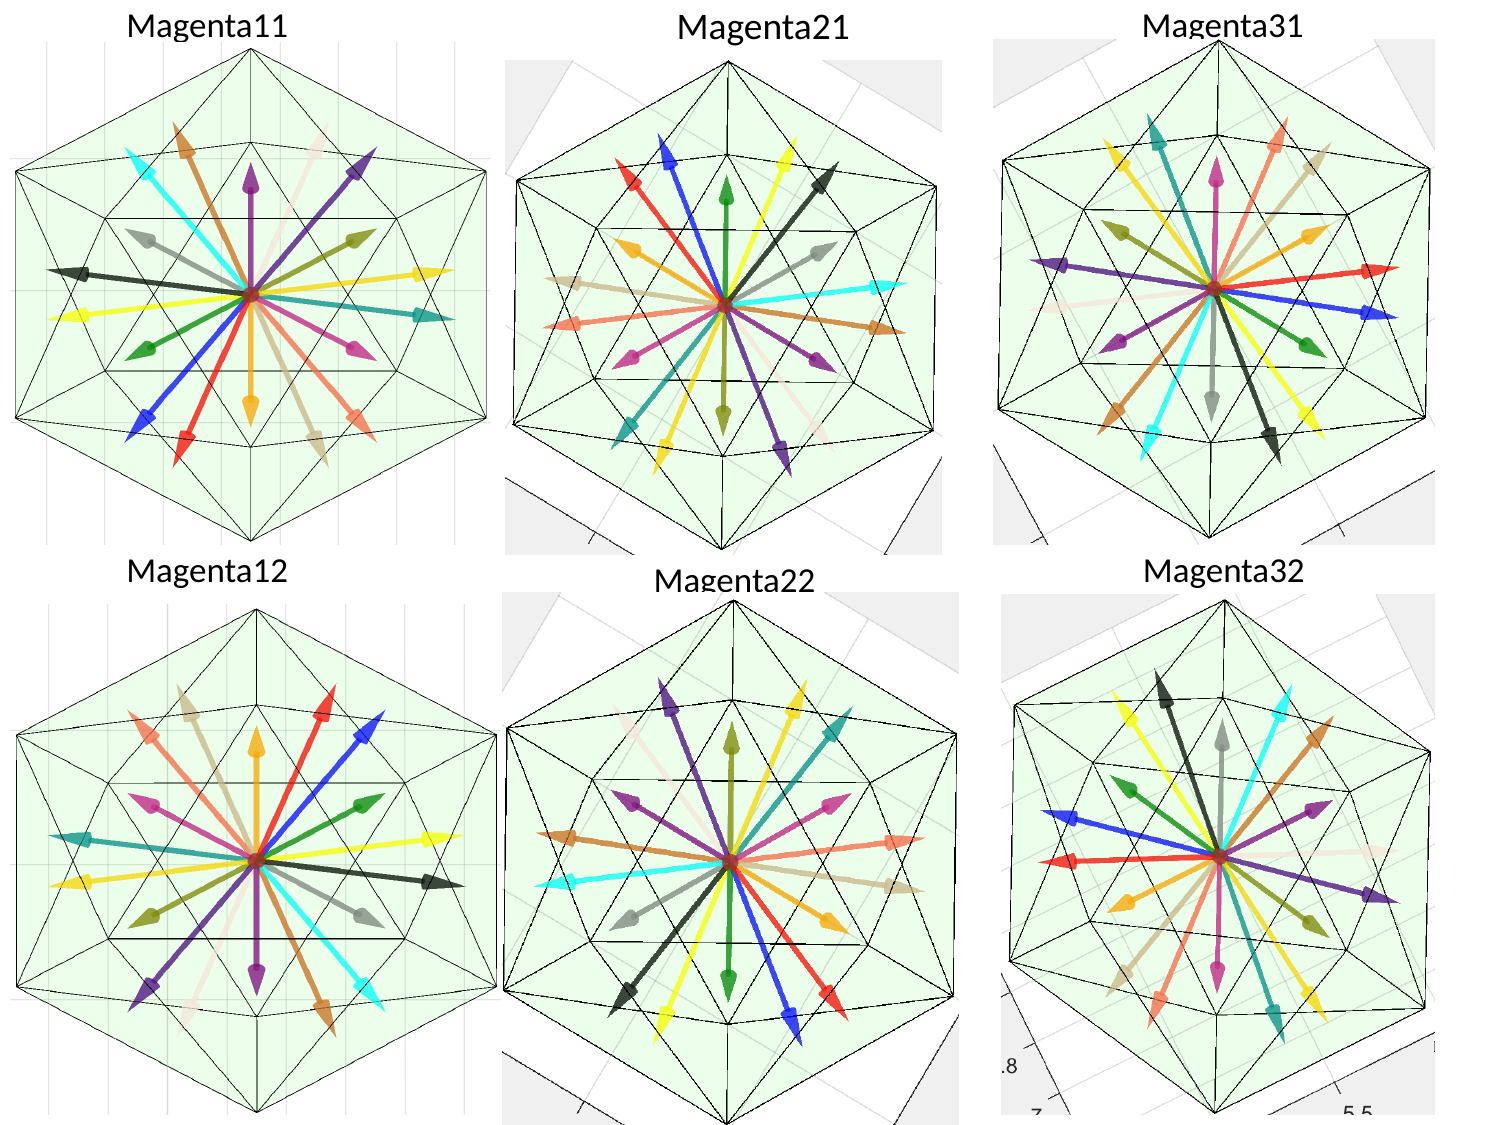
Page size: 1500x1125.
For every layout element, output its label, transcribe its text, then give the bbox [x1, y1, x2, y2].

picture [10, 592, 960, 1125]
text_box Magenta31 [1126, 0, 1322, 39]
picture [993, 39, 1435, 545]
text_box Magenta21 [649, 0, 878, 60]
text_box Magenta12 [109, 545, 305, 604]
picture [10, 42, 491, 545]
picture [505, 60, 942, 555]
text_box Magenta32 [1126, 545, 1322, 594]
picture [1001, 594, 1435, 1115]
text_box Magenta22 [637, 555, 832, 592]
text_box Magenta11 [109, 0, 305, 42]
